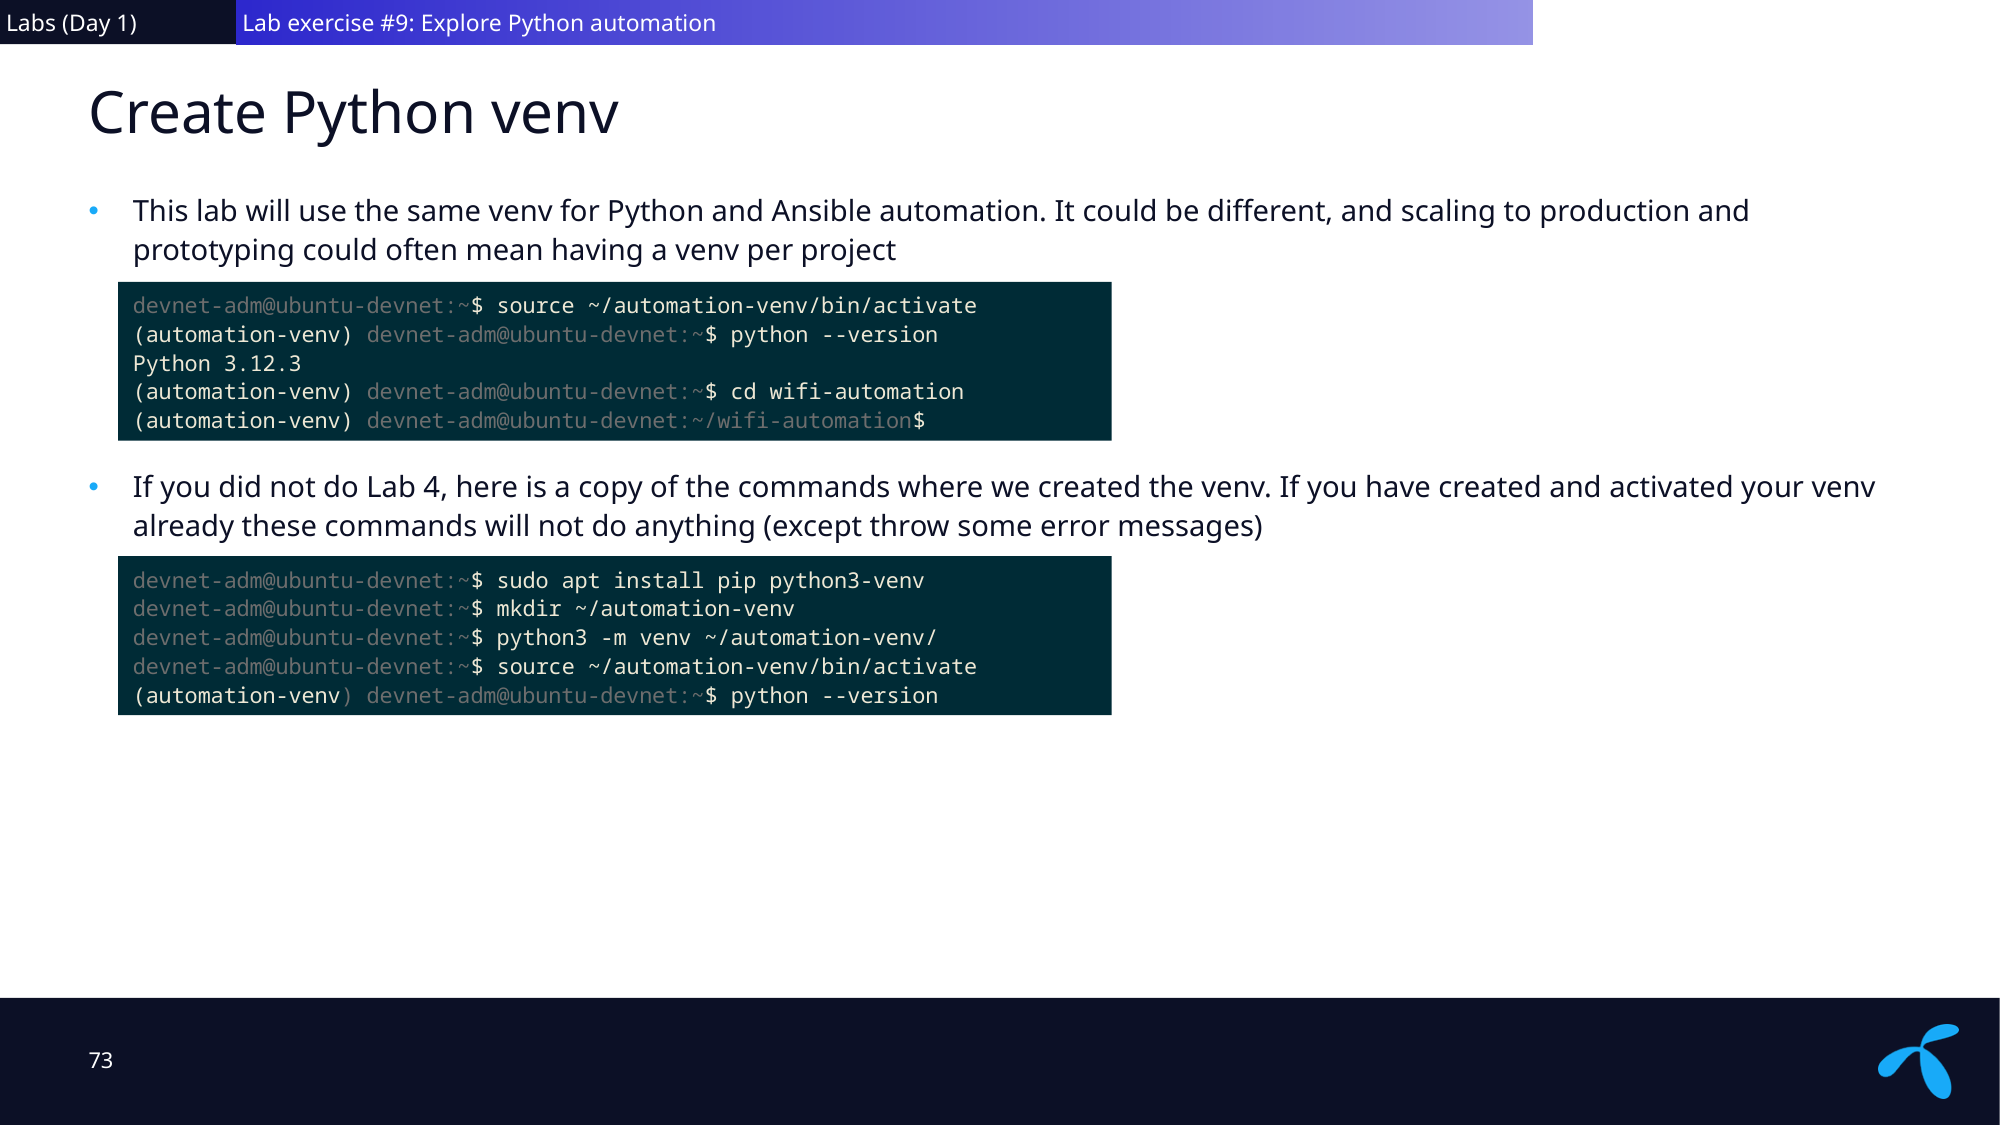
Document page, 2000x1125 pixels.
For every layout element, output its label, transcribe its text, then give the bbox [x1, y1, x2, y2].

text_box devnet-adm@ubuntu-devnet:~$ source ~/automation-venv/bin/activate (automation-venv) devnet-adm@ubuntu-devnet:~$ python --version Python 3.12.3 (automation-venv) devnet-adm@ubuntu-devnet:~$ cd wifi-automation (automation-venv) devnet-adm@ubuntu-devnet:~/wifi-automation$ [118, 281, 1112, 441]
text_box Lab exercise #9: Explore Python automation [236, 0, 1533, 45]
footer Labs (Day 1) [0, 0, 236, 45]
text_box devnet-adm@ubuntu-devnet:~$ sudo apt install pip python3-venv devnet-adm@ubuntu-devnet:~$ mkdir ~/automation-venv devnet-adm@ubuntu-devnet:~$ python3 -m venv ~/automation-venv/ devnet-adm@ubuntu-devnet:~$ source ~/automation-venv/bin/activate (automation-venv) devnet-adm@ubuntu-devnet:~$ python --version [118, 556, 1112, 716]
picture [1878, 1024, 1959, 1099]
slide_number 73 [88, 1024, 237, 1099]
list This lab will use the same venv for Python and Ansible automation. It could be different, and scaling to production and prototyping could often mean having a venv per project If you did not do Lab 4, here is a copy of the commands where we created the venv. If you have created and activated your venv already these commands will not do anything (except throw some error messages) [88, 160, 1911, 954]
title Create Python venv [88, 70, 1911, 160]
